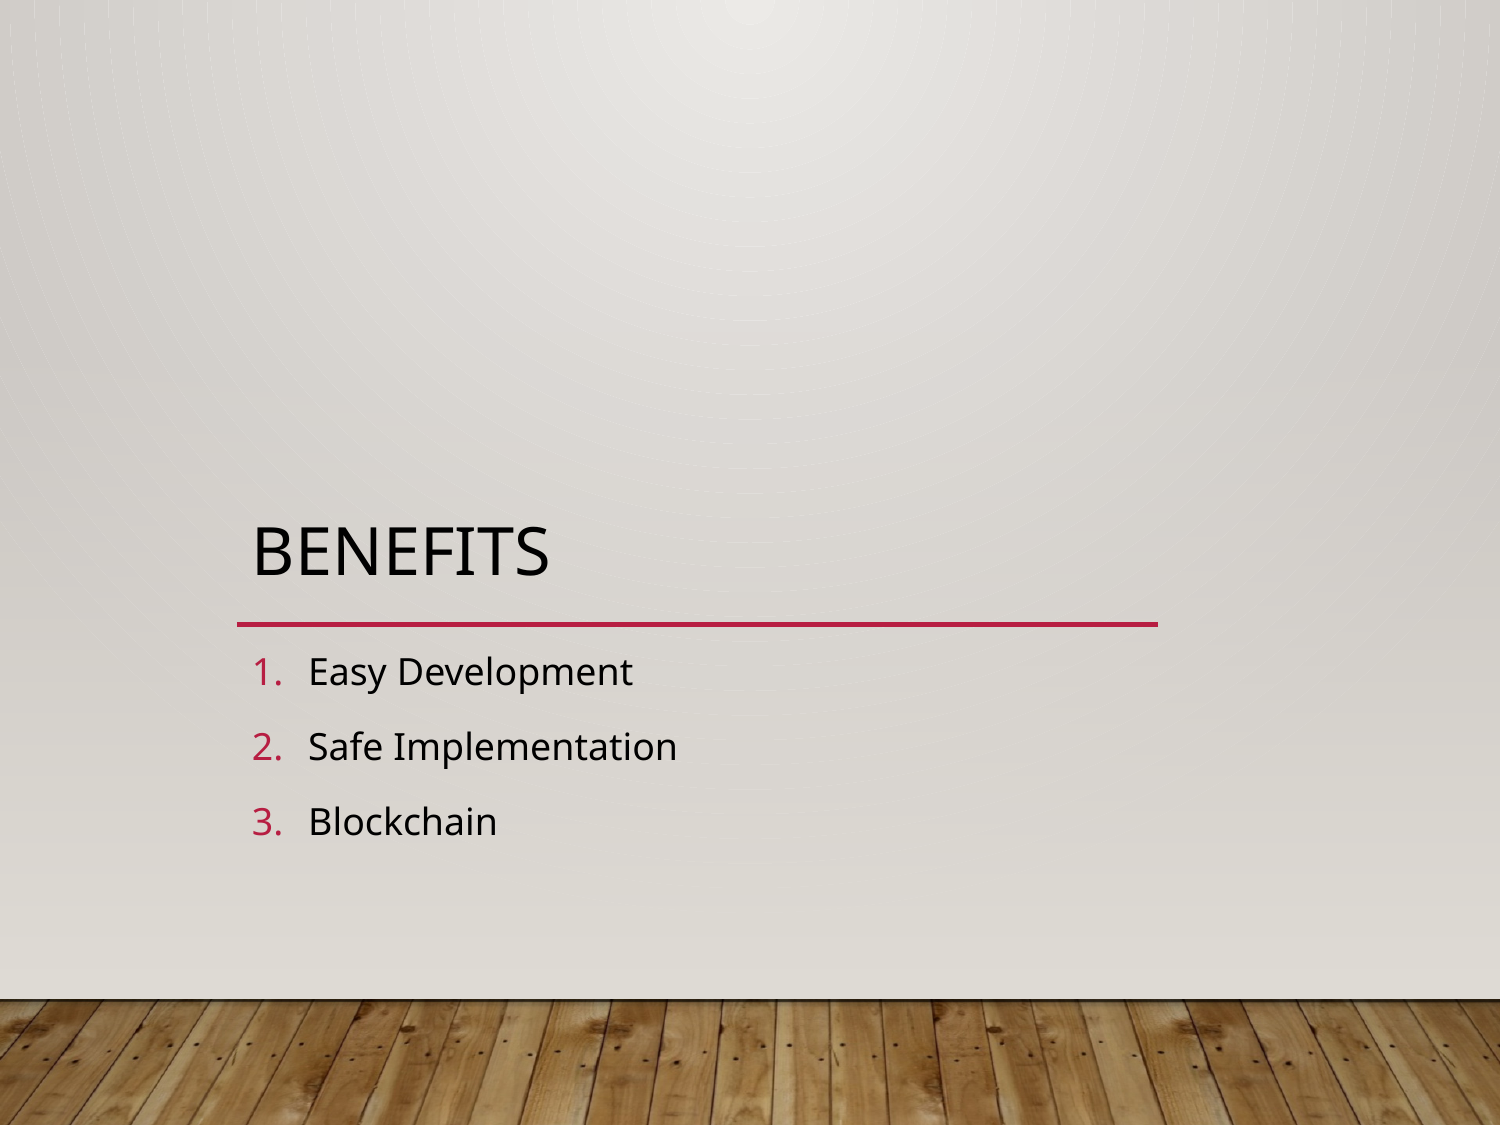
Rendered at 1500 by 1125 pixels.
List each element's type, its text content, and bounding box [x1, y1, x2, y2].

picture [0, 999, 1500, 1125]
title Benefits [236, 288, 1159, 598]
list Easy Development Safe Implementation Blockchain [236, 624, 1159, 864]
